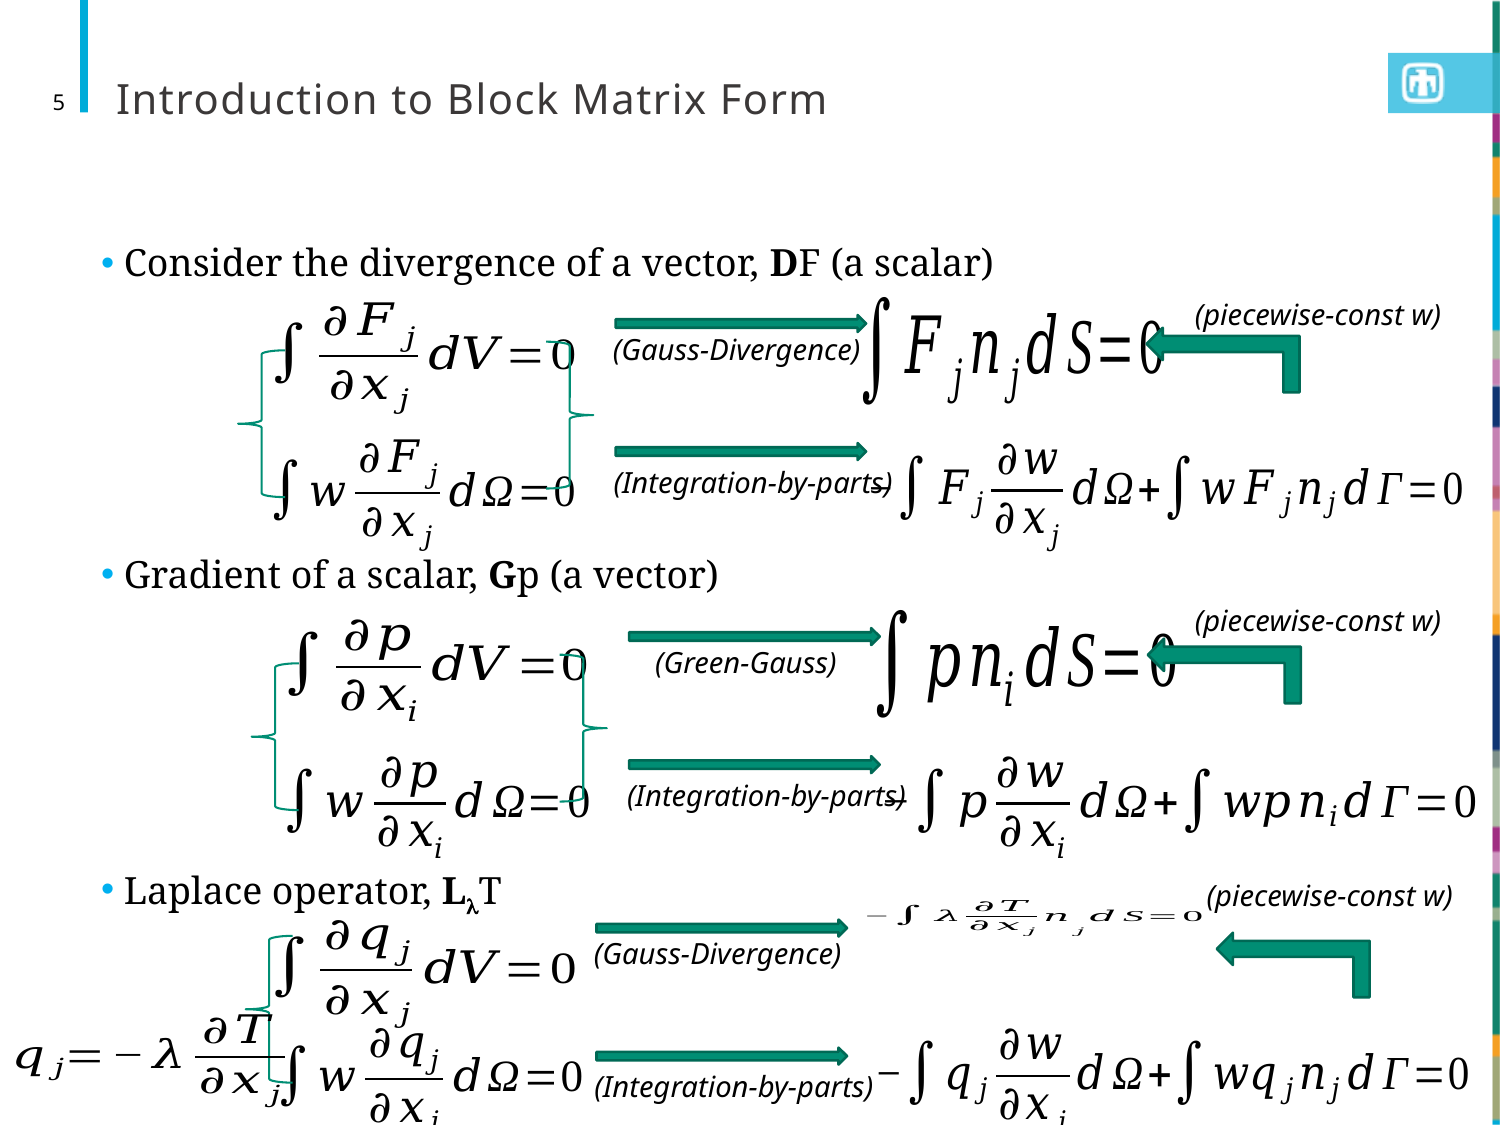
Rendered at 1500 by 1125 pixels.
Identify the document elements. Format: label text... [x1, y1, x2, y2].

text_box (Integration-by-parts) [579, 1061, 889, 1112]
text_box [559, 653, 608, 803]
text_box [1146, 637, 1303, 705]
text_box [627, 754, 881, 775]
text_box [244, 934, 293, 1084]
text_box [237, 349, 286, 499]
text_box (piecewise-const w) [1180, 289, 1457, 339]
text_box [1215, 931, 1371, 999]
list Consider the divergence of a vector, DF (a scalar) Gradient of a scalar, Gp (a vector) Laplace operator, LlT [101, 236, 1339, 1125]
text_box [614, 441, 868, 462]
text_box [595, 918, 849, 938]
text_box (Gauss-Divergence) [598, 323, 876, 374]
text_box (Green-Gauss) [640, 643, 852, 687]
text_box [250, 662, 299, 812]
picture [1493, 1, 1500, 215]
picture [1493, 330, 1499, 1120]
text_box (Integration-by-parts) [612, 769, 922, 820]
picture [1401, 62, 1445, 104]
text_box [1145, 326, 1301, 394]
text_box (piecewise-const w) [1180, 594, 1457, 645]
text_box [614, 313, 868, 334]
title Introduction to Block Matrix Form [101, 36, 1339, 131]
slide_number 5 [7, 73, 80, 133]
text_box (Gauss-Divergence) [579, 928, 857, 978]
text_box [595, 1046, 849, 1066]
text_box [546, 340, 595, 490]
text_box [627, 626, 881, 647]
text_box (piecewise-const w) [1191, 870, 1469, 921]
text_box (Integration-by-parts) [598, 456, 908, 507]
